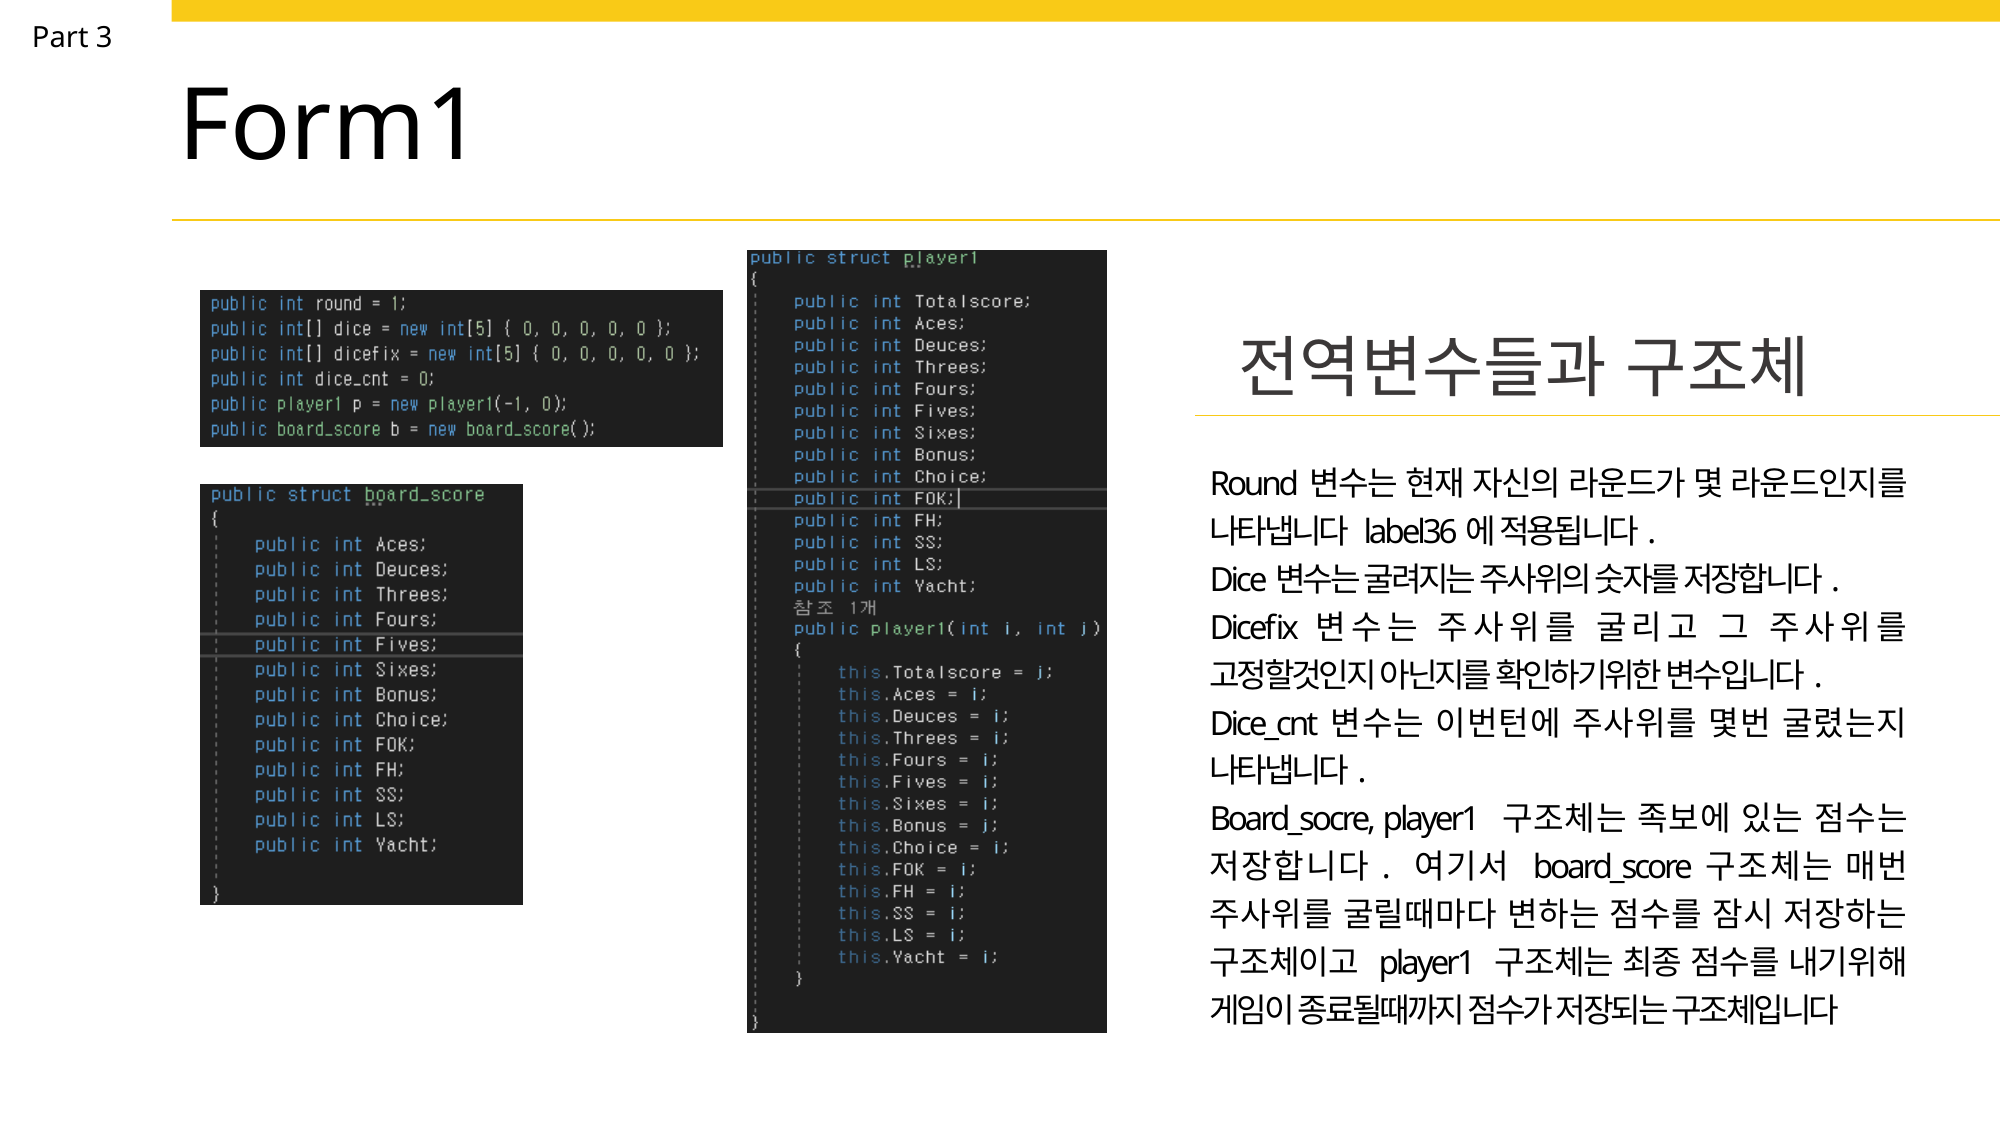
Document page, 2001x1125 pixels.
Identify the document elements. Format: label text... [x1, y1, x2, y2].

text_box [171, 0, 2000, 23]
picture [200, 290, 723, 447]
picture [200, 484, 523, 905]
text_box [1194, 316, 2000, 1039]
text_box Part 3 [17, 10, 128, 61]
picture [747, 250, 1107, 1033]
text_box Form1 [163, 52, 498, 188]
